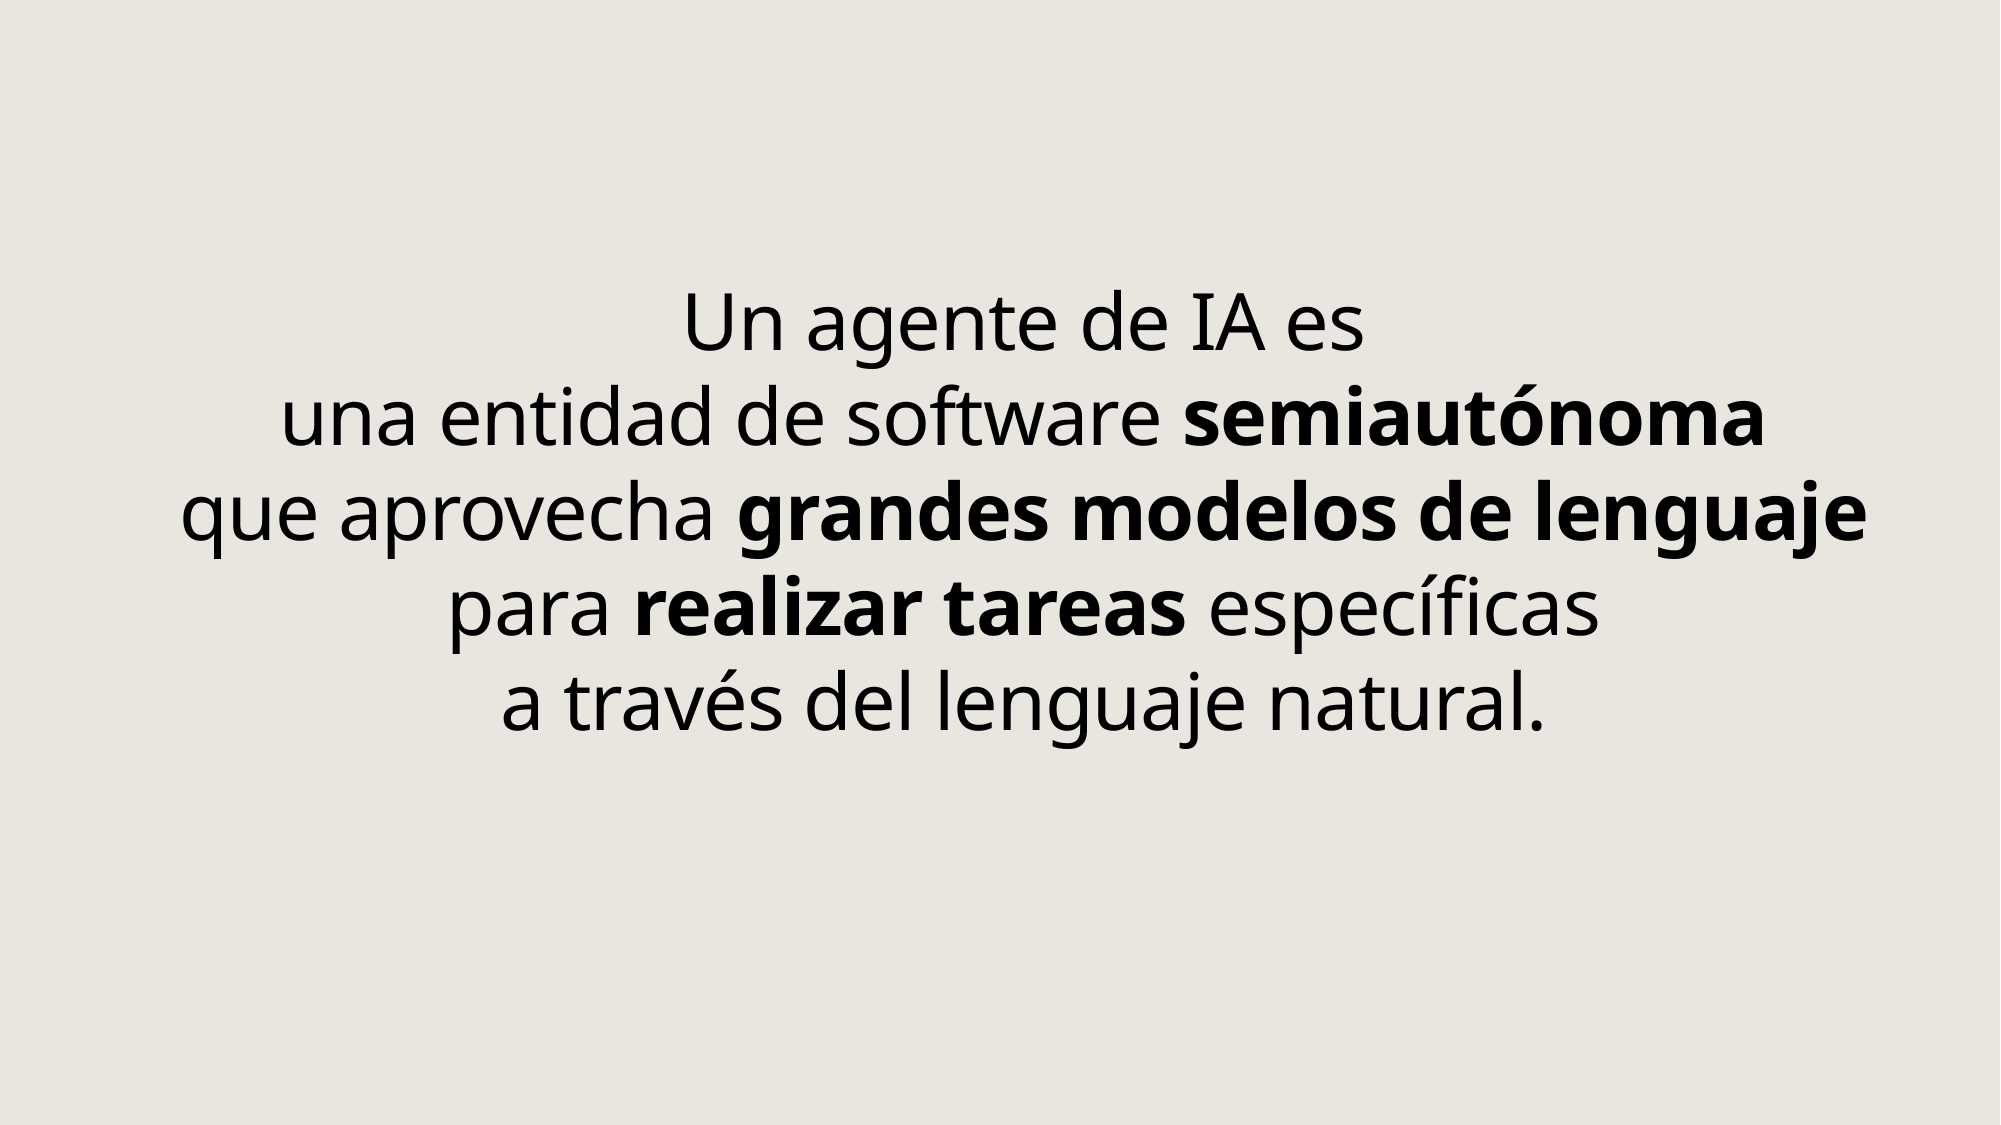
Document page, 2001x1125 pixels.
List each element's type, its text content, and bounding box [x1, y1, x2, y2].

title Un agente de IA es una entidad de software semiautónoma que aprovecha grandes modelos de lenguaje para realizar tareas específicas a través del lenguaje natural. [155, 271, 1893, 751]
